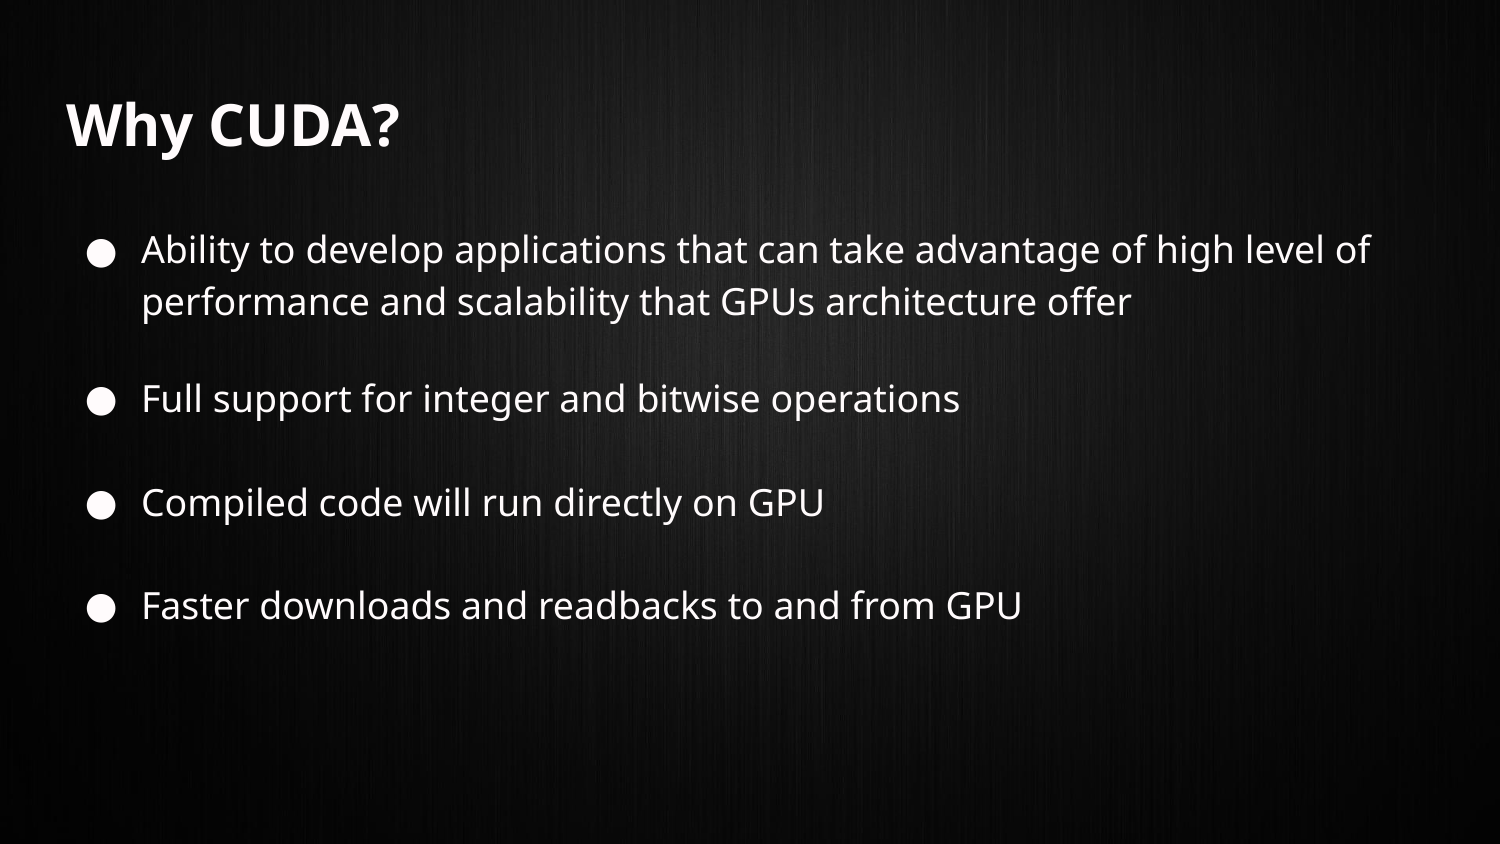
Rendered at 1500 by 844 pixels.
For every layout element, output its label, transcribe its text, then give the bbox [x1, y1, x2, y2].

title Why CUDA? [51, 72, 1449, 167]
list Ability to develop applications that can take advantage of high level of performance and scalability that GPUs architecture offer Full support for integer and bitwise operations Compiled code will run directly on GPU Faster downloads and readbacks to and from GPU [51, 204, 1449, 766]
picture [0, 0, 1500, 844]
